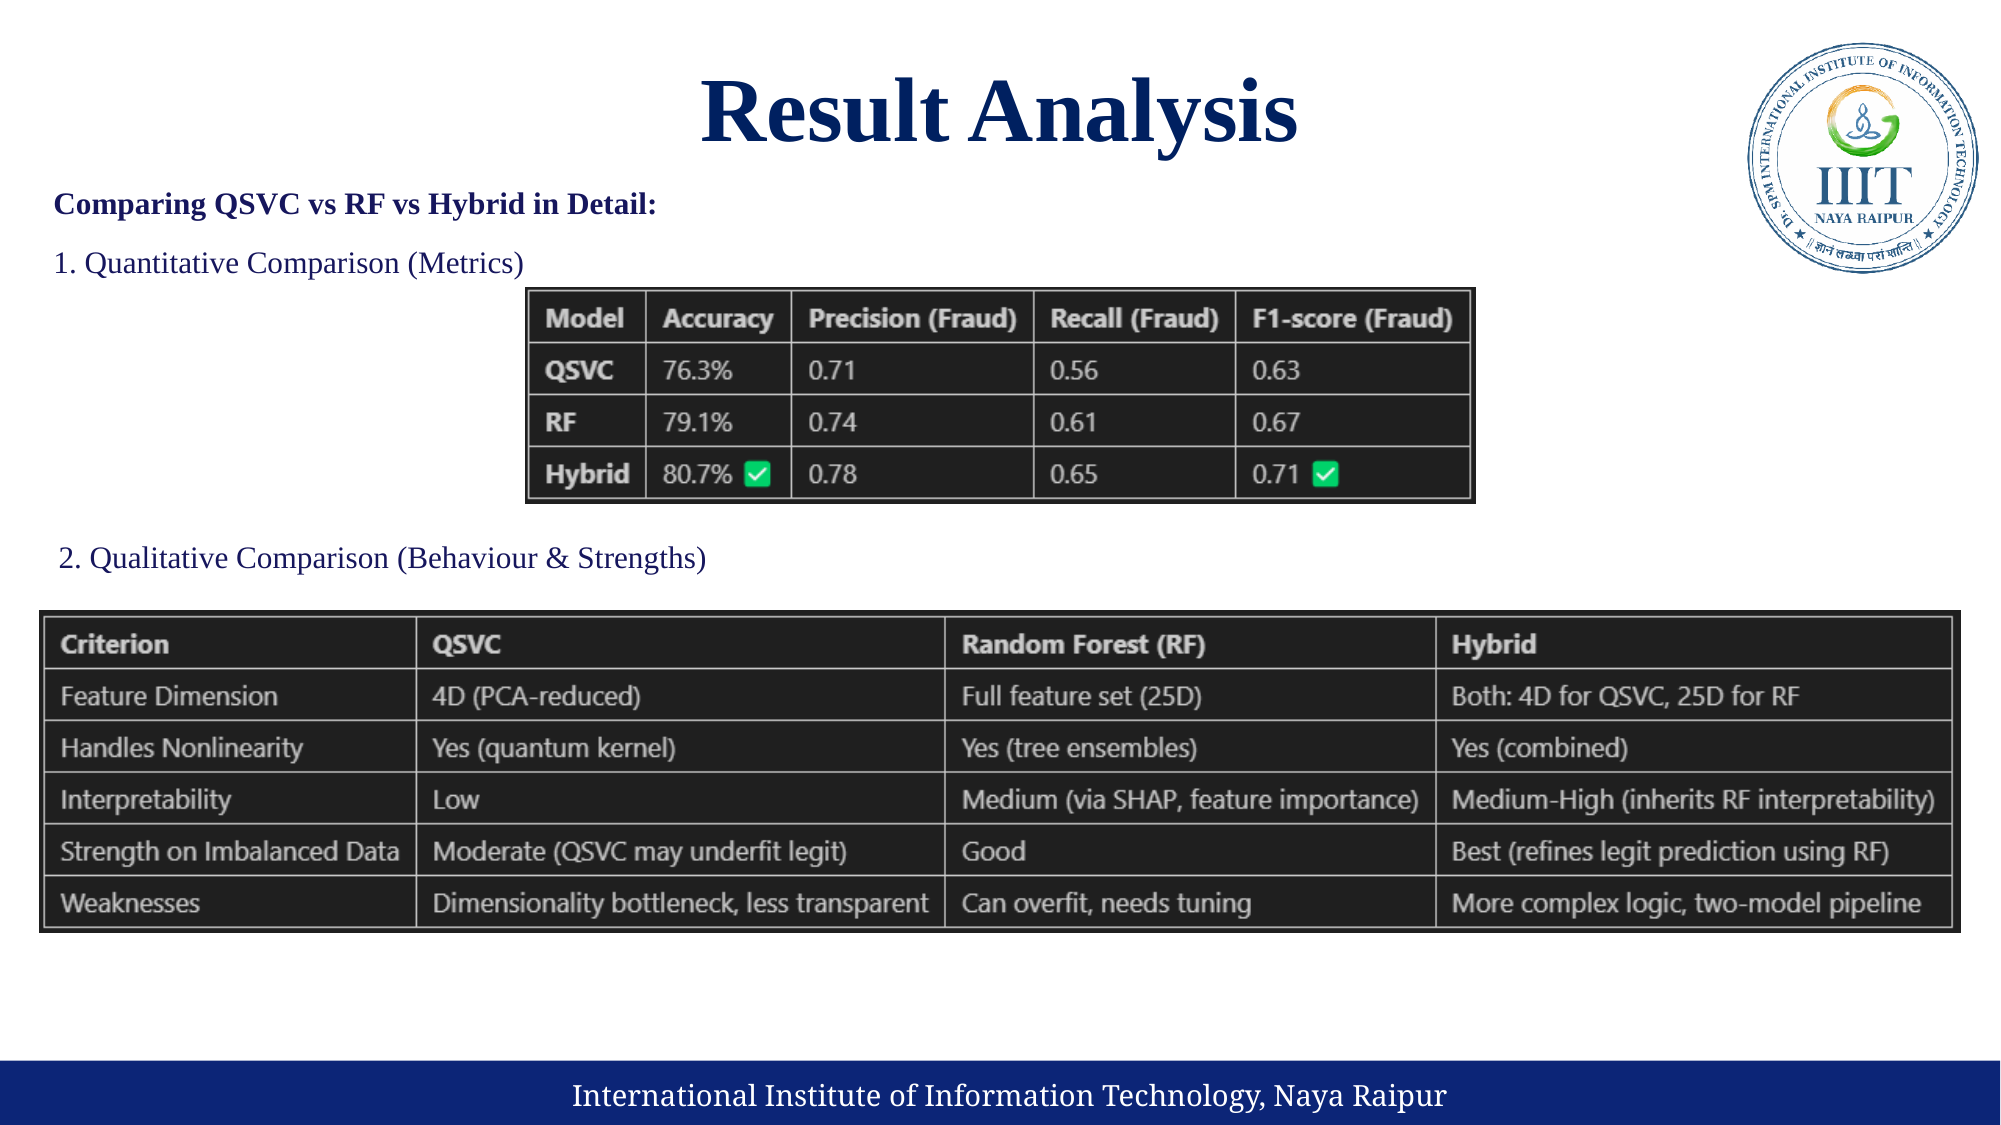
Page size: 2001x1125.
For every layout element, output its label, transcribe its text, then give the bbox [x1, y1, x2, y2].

picture [525, 287, 1476, 504]
footer International Institute of Information Technology, Naya Raipur [469, 1065, 1551, 1125]
text_box Comparing QSVC vs RF vs Hybrid in Detail: 1. Quantitative Comparison (Metrics) [38, 183, 1039, 317]
text_box Result Analysis [0, 2, 2001, 221]
picture [1742, 221, 1983, 278]
text_box 2. Qualitative Comparison (Behaviour & Strengths) [43, 537, 1045, 582]
picture [39, 610, 1961, 933]
